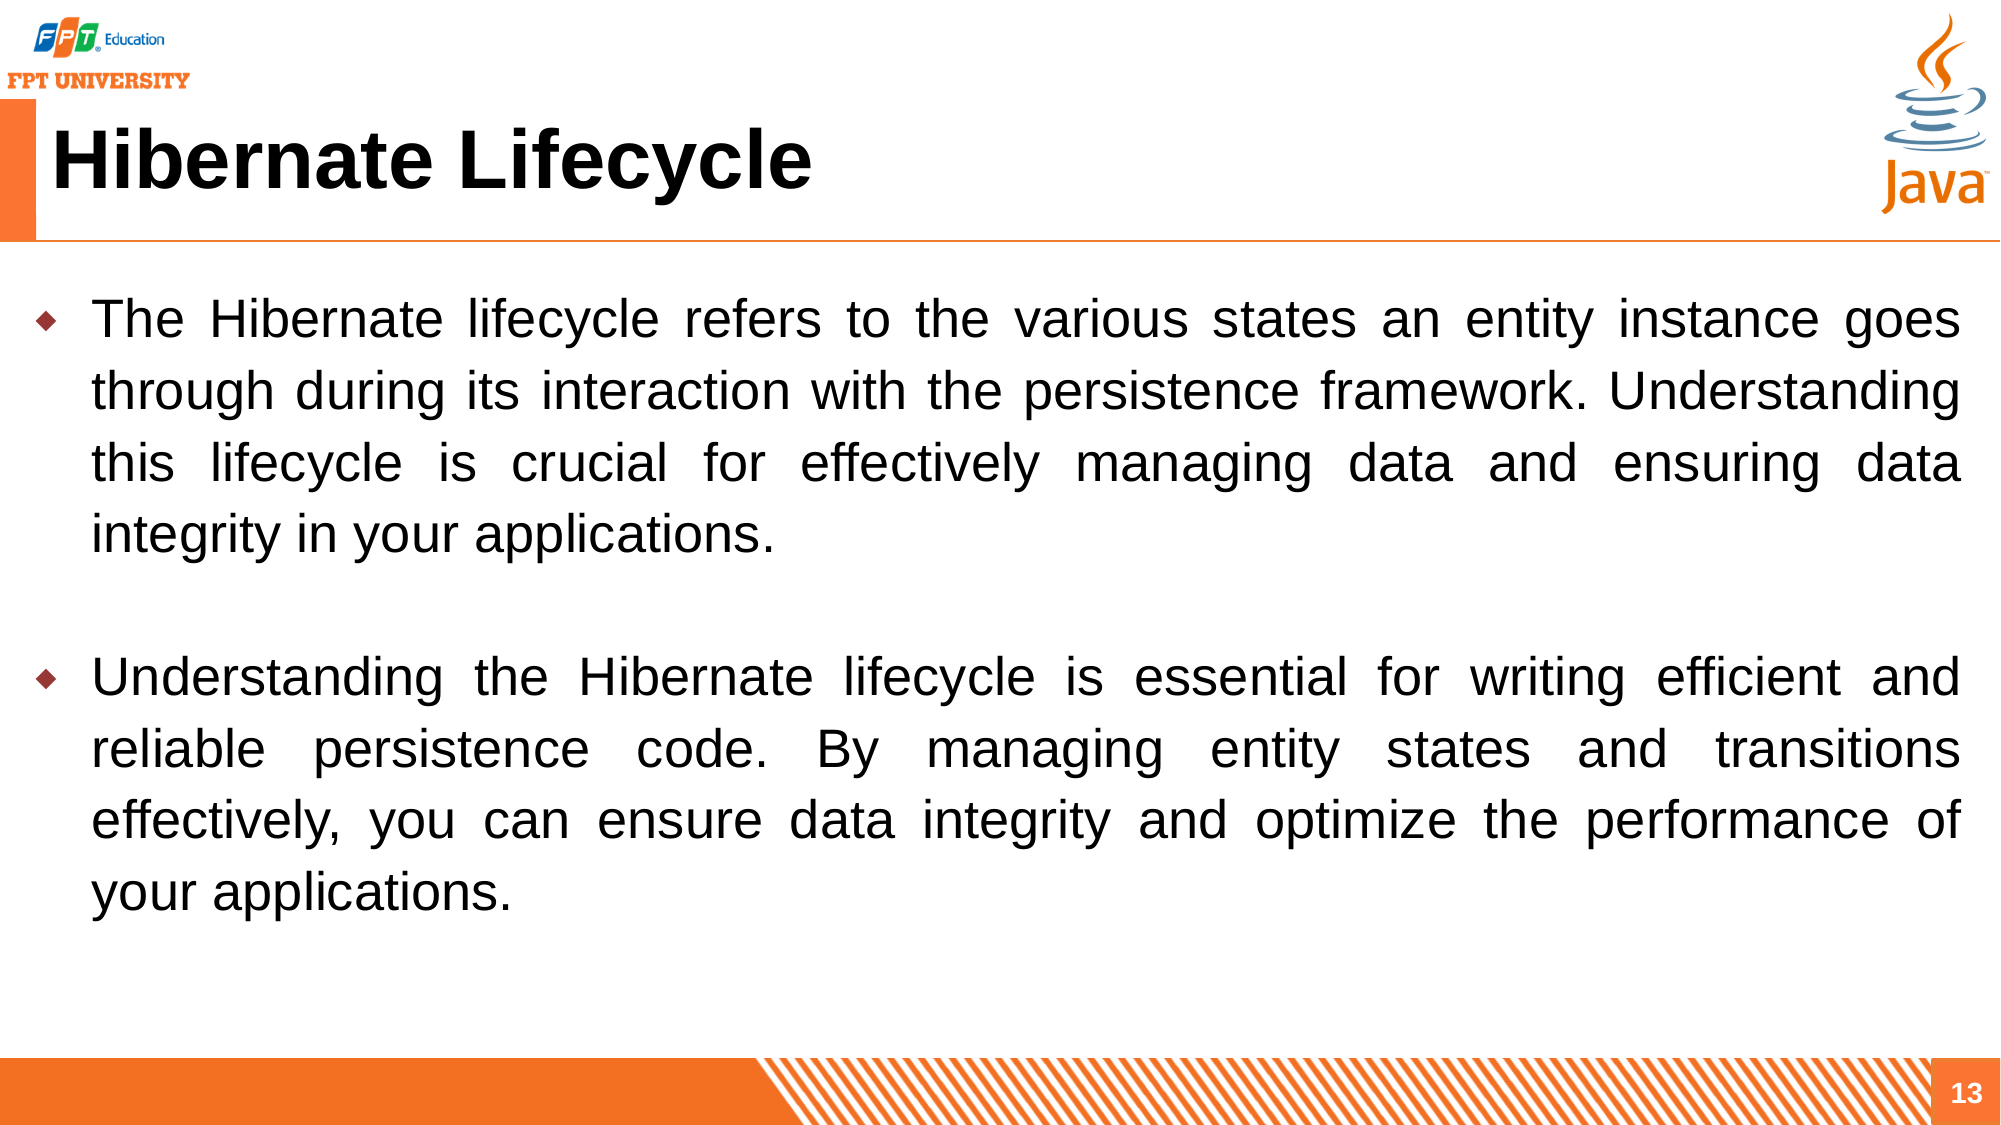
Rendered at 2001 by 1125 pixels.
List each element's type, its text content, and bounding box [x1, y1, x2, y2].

list The Hibernate lifecycle refers to the various states an entity instance goes through during its interaction with the persistence framework. Understanding this lifecycle is crucial for effectively managing data and ensuring data integrity in your applications. Understanding the Hibernate lifecycle is essential for writing efficient and reliable persistence code. By managing entity states and transitions effectively, you can ensure data integrity and optimize the performance of your applications. [20, 269, 1980, 979]
picture [1868, 4, 2000, 226]
title Hibernate Lifecycle [36, 108, 1869, 215]
slide_number 13 [1933, 1059, 2000, 1124]
picture [0, 2, 197, 99]
picture [0, 1058, 1934, 1125]
